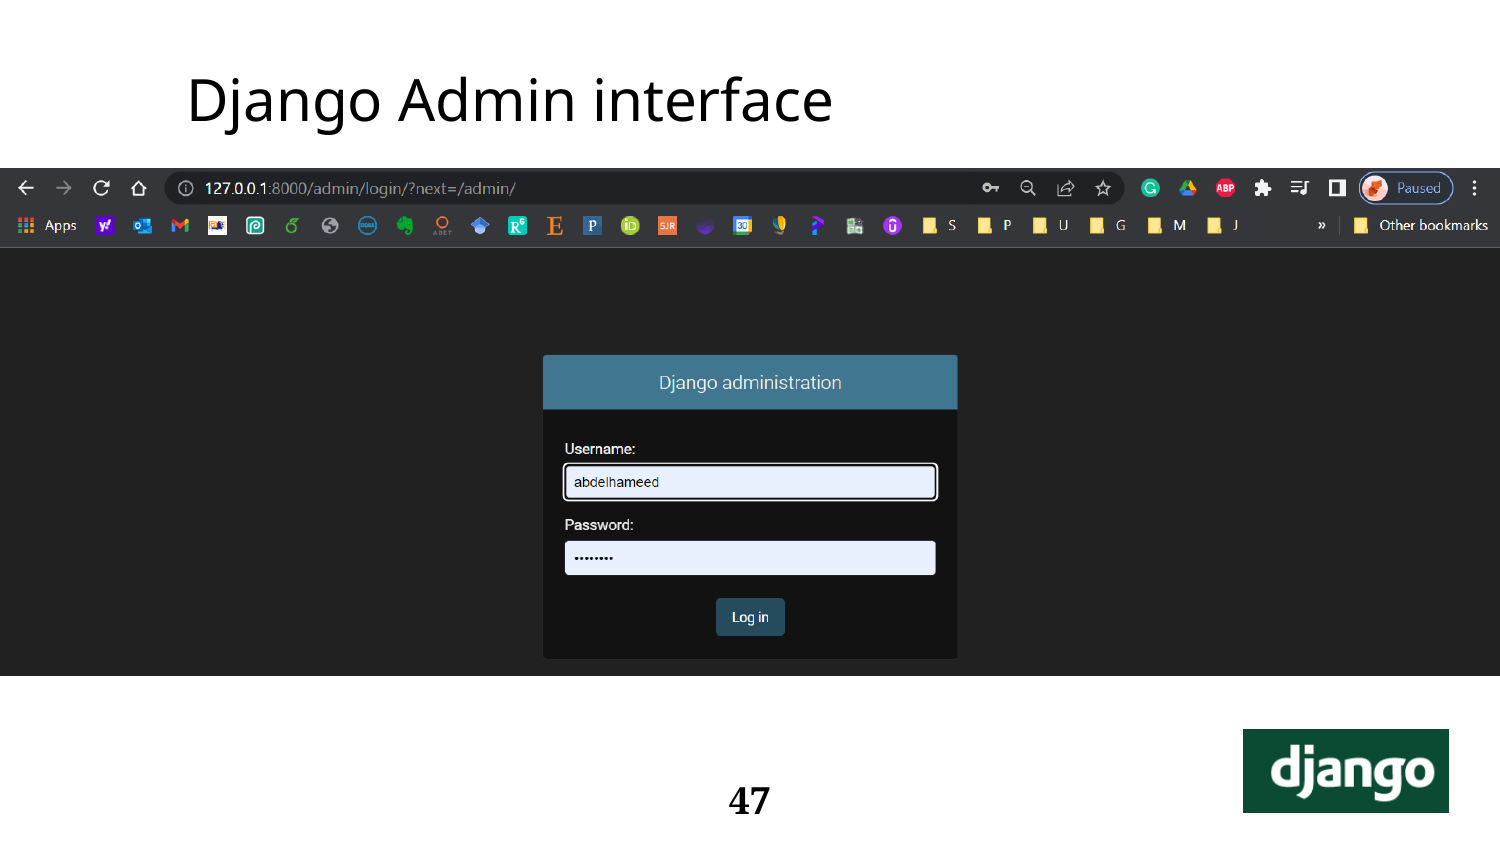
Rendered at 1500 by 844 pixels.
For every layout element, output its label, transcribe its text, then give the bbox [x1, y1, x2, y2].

text_box 47 [575, 756, 925, 835]
picture [0, 168, 1500, 676]
picture [1243, 729, 1450, 814]
title Django Admin interface [171, 48, 1449, 143]
